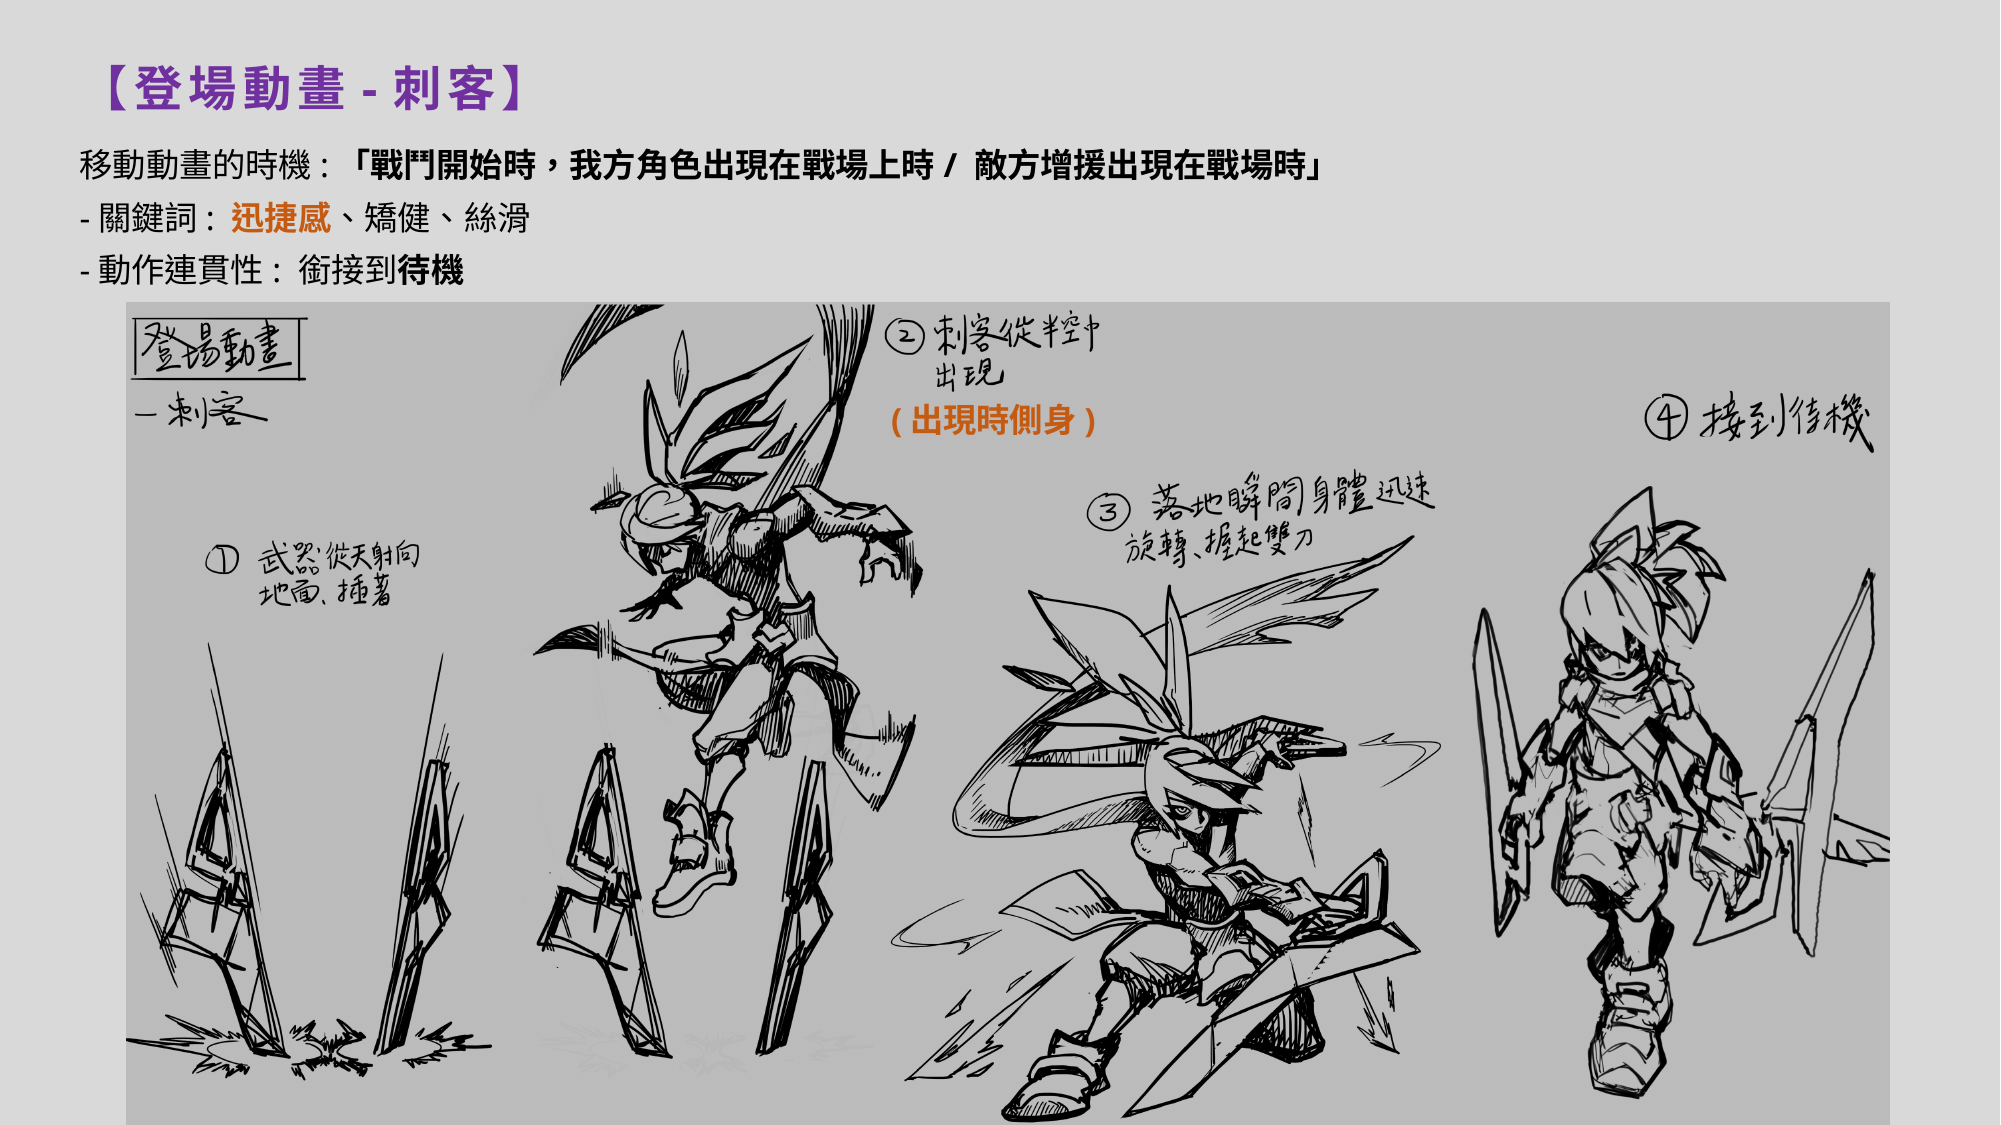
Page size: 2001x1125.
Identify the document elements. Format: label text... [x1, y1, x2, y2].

text_box 移動動畫的時機:「戰鬥開始時，我方角色出現在戰場上時/ 敵方增援出現在戰場時」 -關鍵詞: 迅捷感、矯健、絲滑 -動作連貫性: 銜接到待機 [64, 137, 1961, 350]
title 【登場動畫-刺客】 [64, 56, 1790, 125]
picture [126, 302, 1890, 1125]
